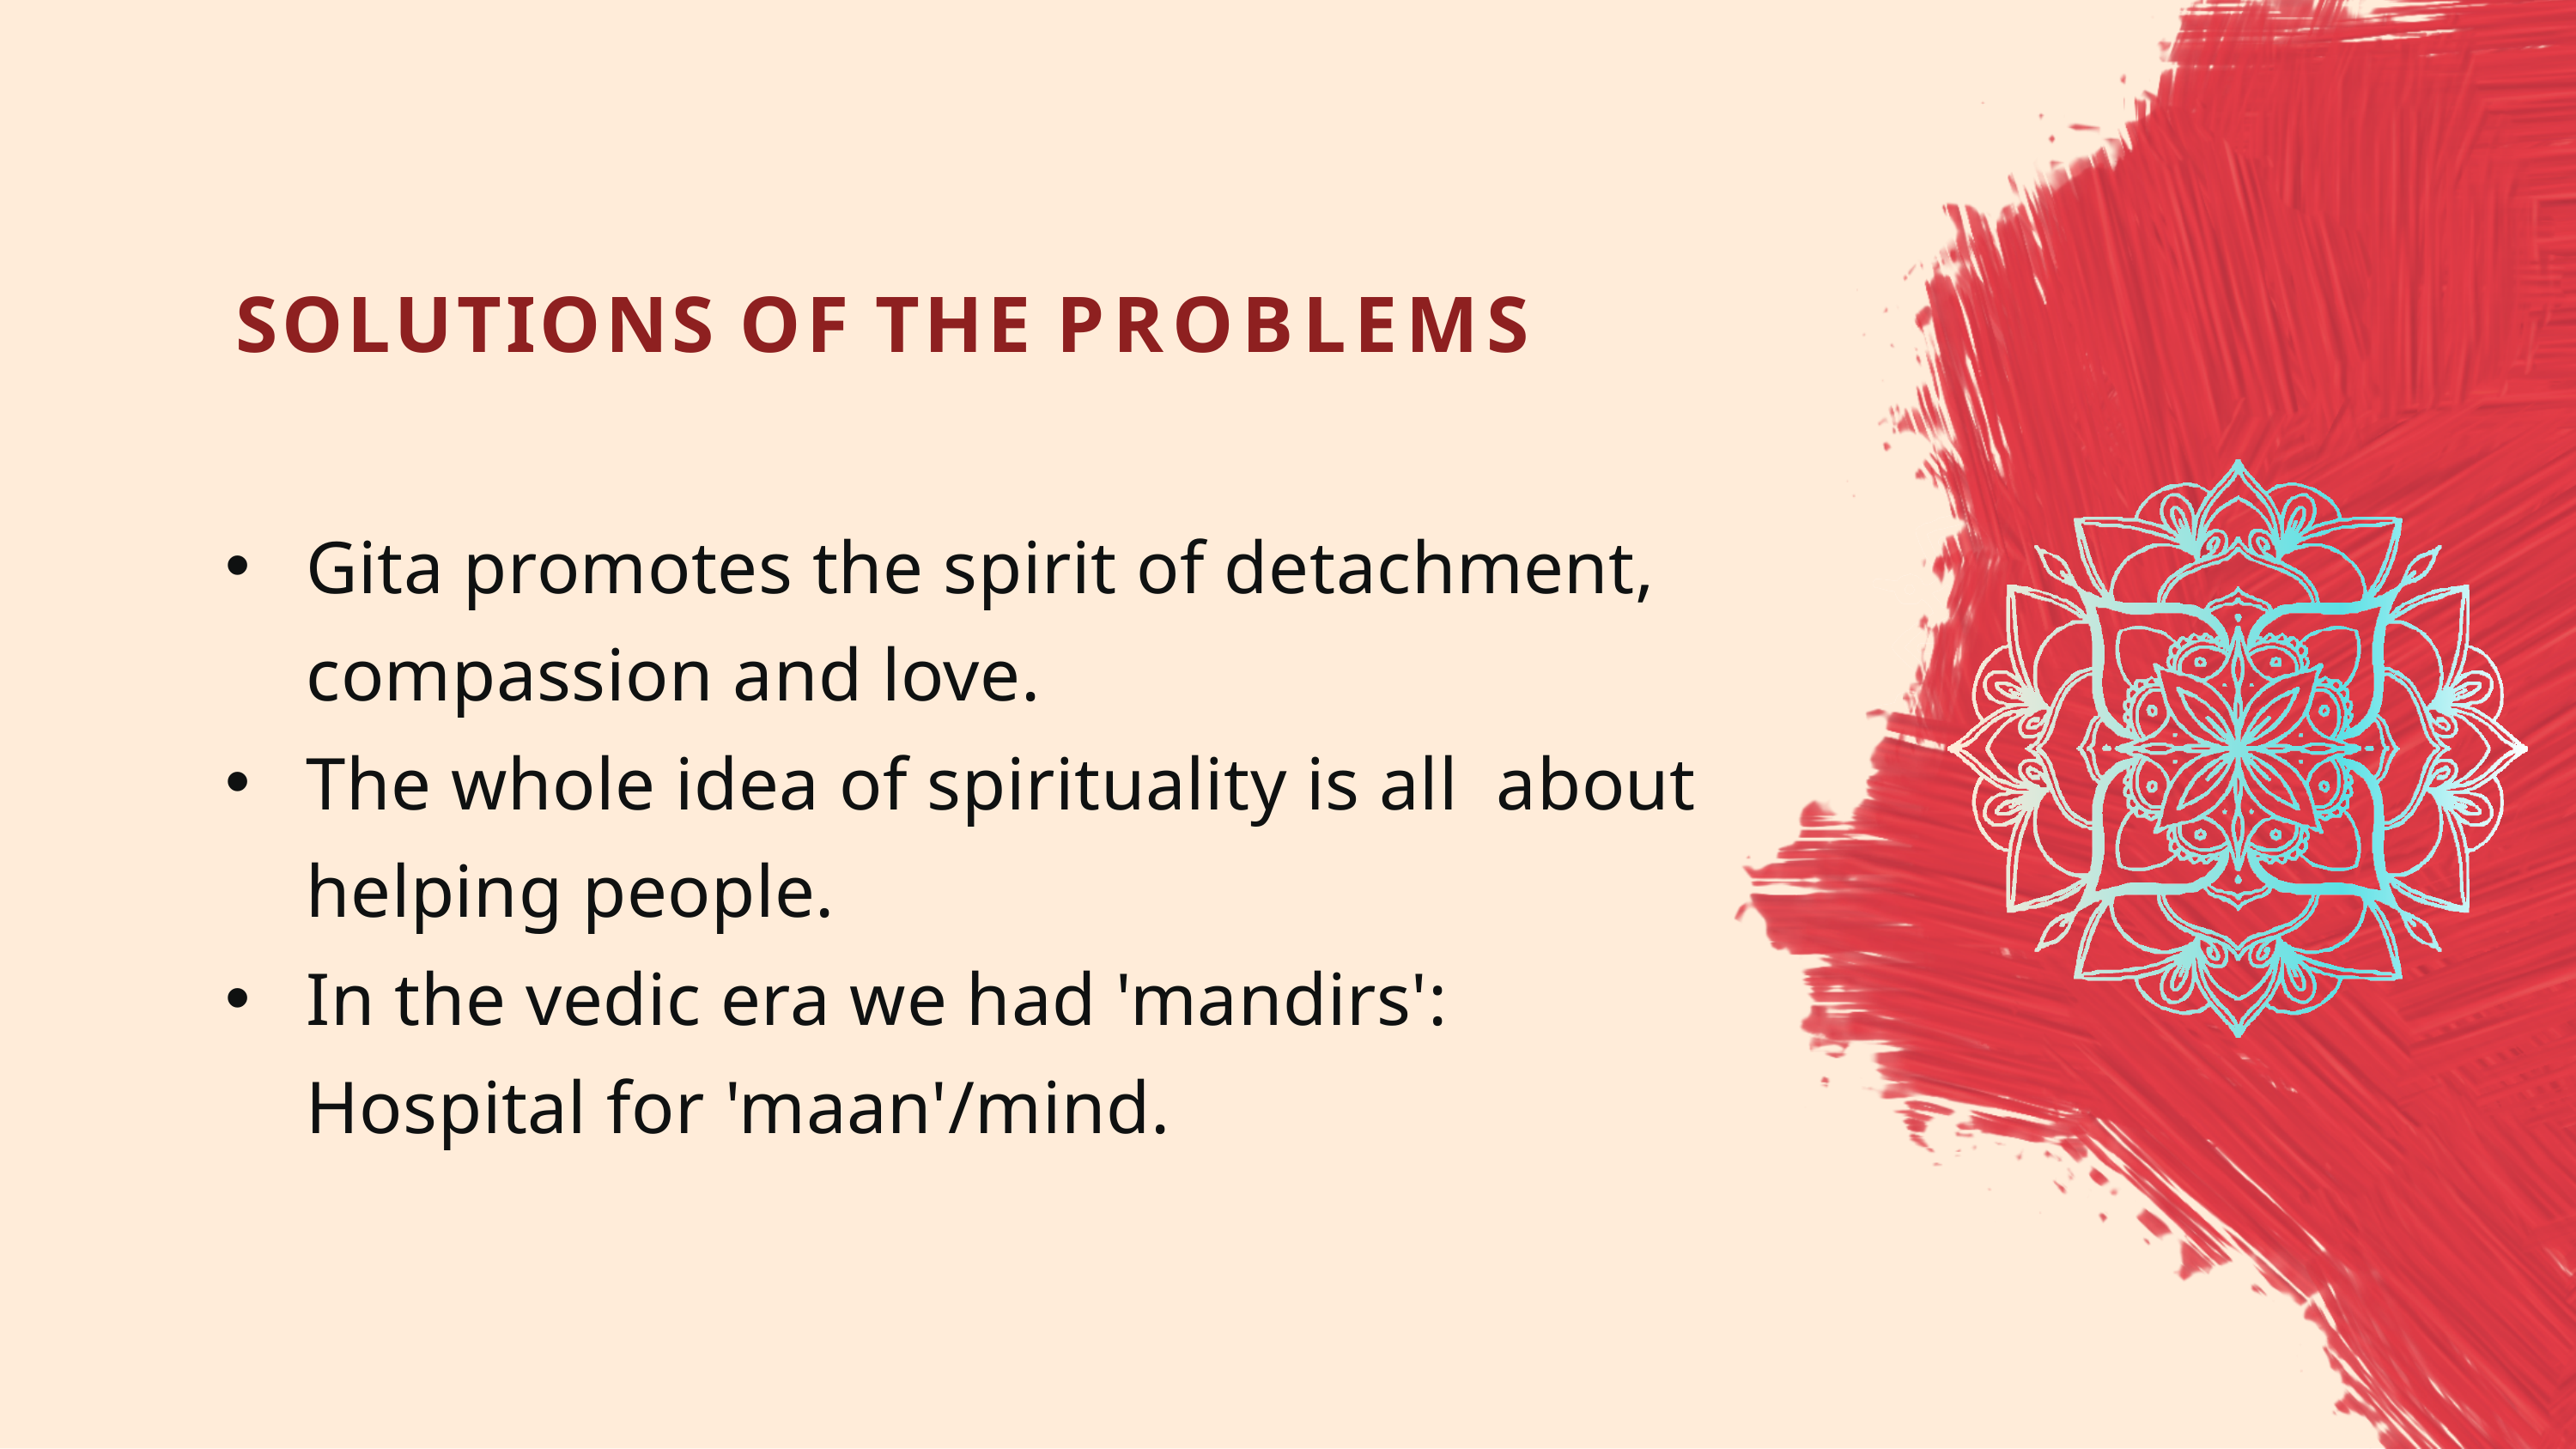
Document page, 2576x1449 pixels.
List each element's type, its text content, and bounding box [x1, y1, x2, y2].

title SOLUTIONS OF THE PROBLEMS [234, 273, 1588, 518]
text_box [1734, 0, 2576, 1449]
text_box Gita promotes the spirit of detachment, compassion and love. The whole idea of spirituality is all about helping people. In the vedic era we had 'mandirs': Hospital for 'maan'/mind. [201, 499, 1729, 1148]
